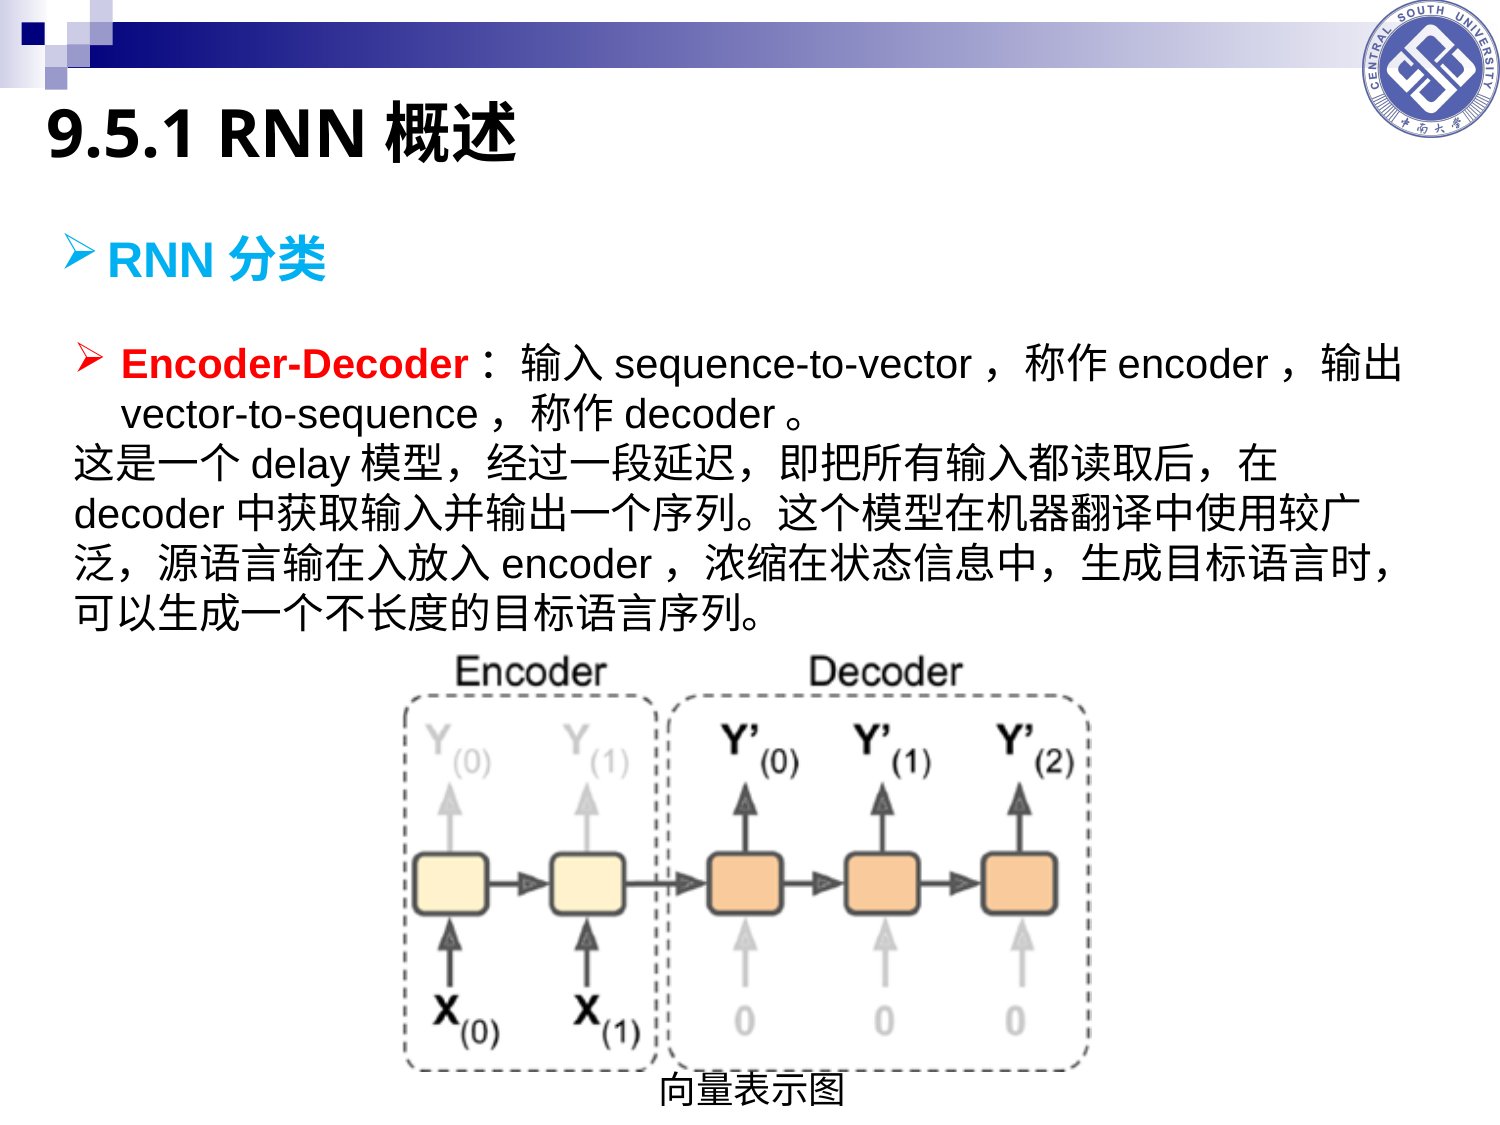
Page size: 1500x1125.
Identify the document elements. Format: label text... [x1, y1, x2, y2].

picture [1362, 0, 1500, 138]
text_box 向量表示图 [643, 1072, 999, 1119]
text_box RNN分类 [45, 219, 432, 295]
title 9.5.1 RNN概述 [31, 81, 1382, 180]
text_box Encoder-Decoder：输入sequence-to-vector，称作encoder，输出vector-to-sequence，称作decoder。 这是一个delay模型，经过一段延迟，即把所有输入都读取后，在decoder中获取输入并输出一个序列。这个模型在机器翻译中使用较广泛，源语言输在入放入encoder，浓缩在状态信息中，生成目标语言时，可以生成一个不长度的目标语言序列。 [59, 329, 1435, 695]
picture [402, 651, 1092, 1072]
